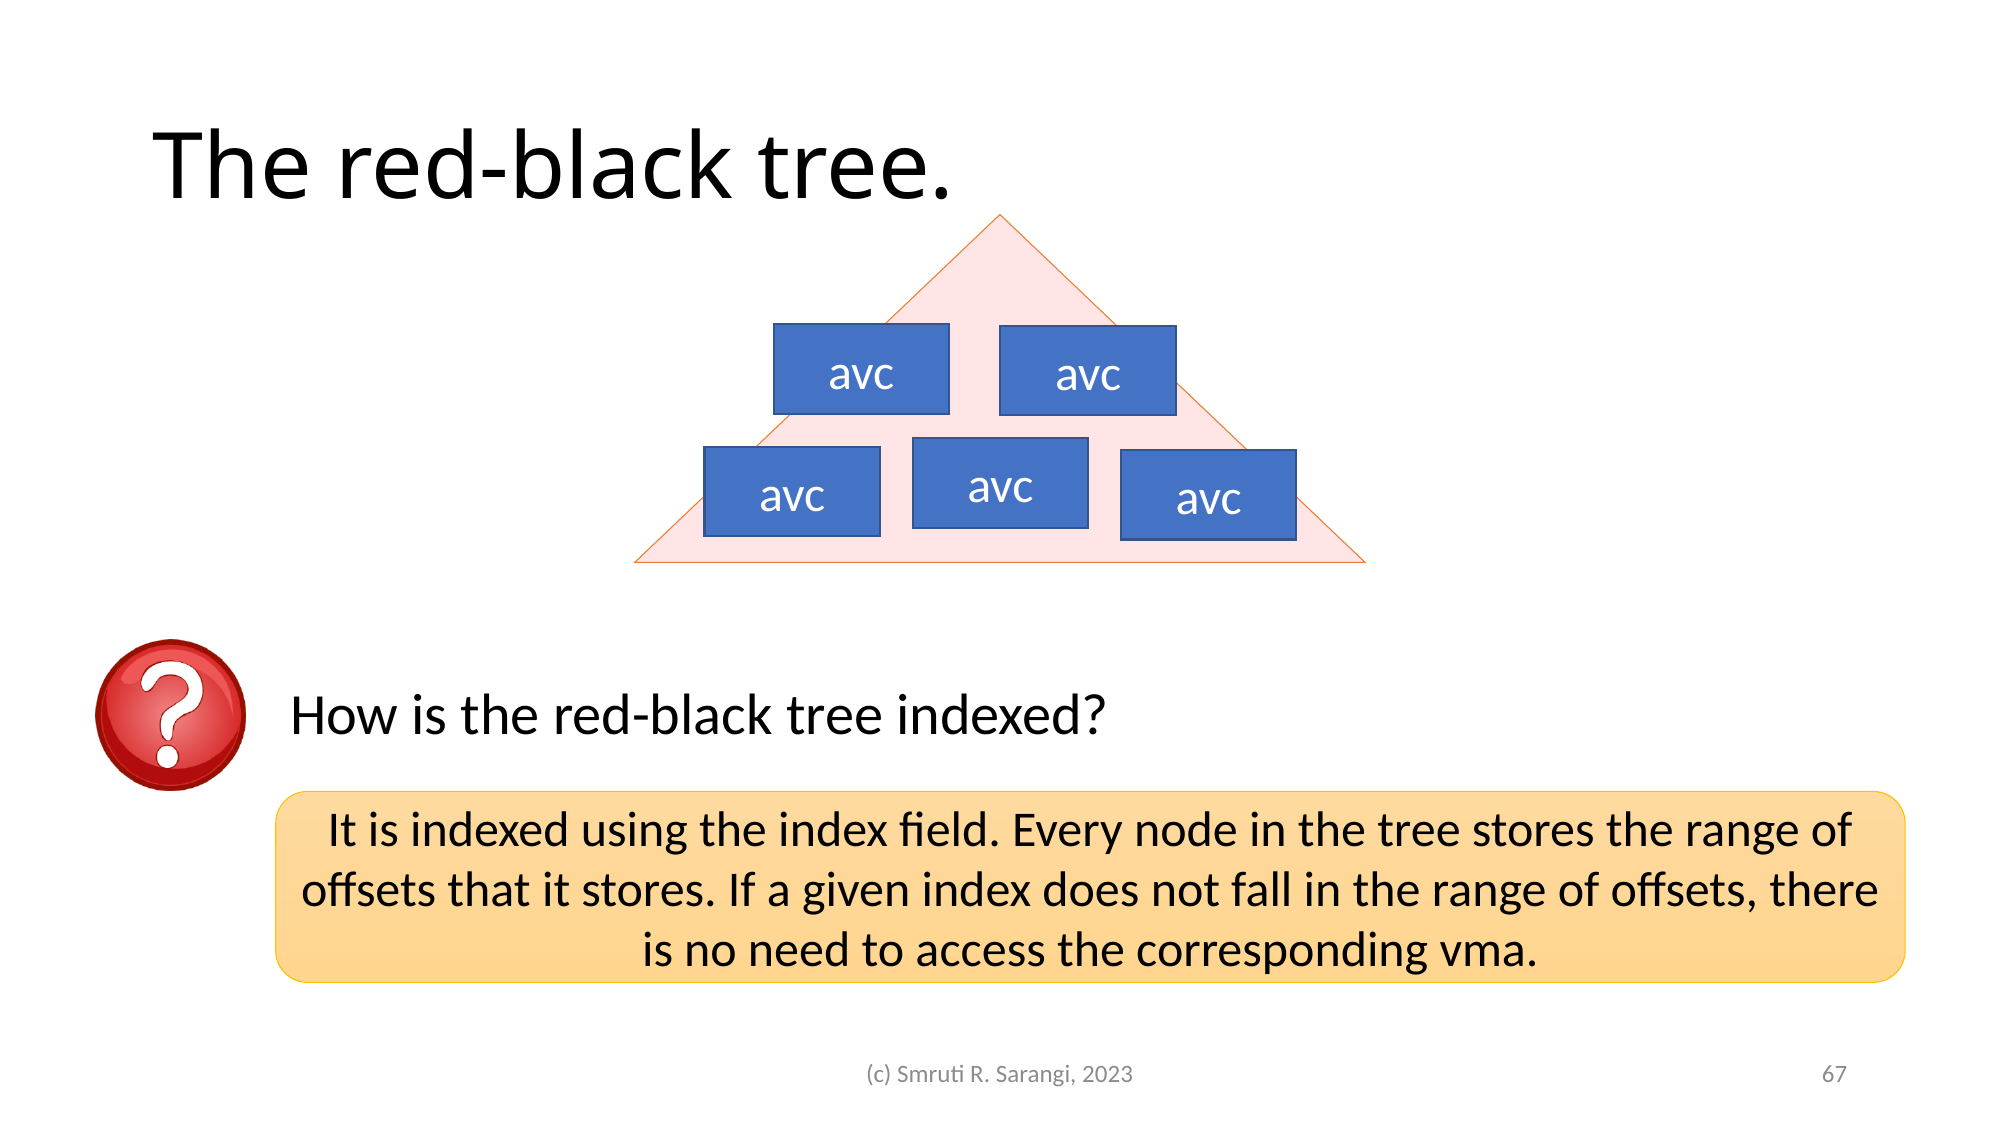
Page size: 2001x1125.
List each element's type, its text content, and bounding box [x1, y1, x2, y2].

text_box avc [1120, 449, 1297, 541]
text_box avc [912, 437, 1089, 529]
footer (c) Smruti R. Sarangi, 2023 [662, 1042, 1338, 1103]
slide_number 67 [1412, 1042, 1863, 1103]
title The red-black tree. [137, 59, 1863, 278]
text_box avc [703, 446, 881, 537]
text_box It is indexed using the index field. Every node in the tree stores the range of offsets that it stores. If a given index does not fall in the range of offsets, there is no need to access the corresponding vma. [275, 790, 1906, 983]
text_box avc [773, 323, 950, 415]
text_box avc [999, 325, 1177, 416]
text_box [633, 213, 1367, 563]
picture [95, 639, 246, 791]
list How is the red-black tree indexed? [275, 676, 2000, 791]
